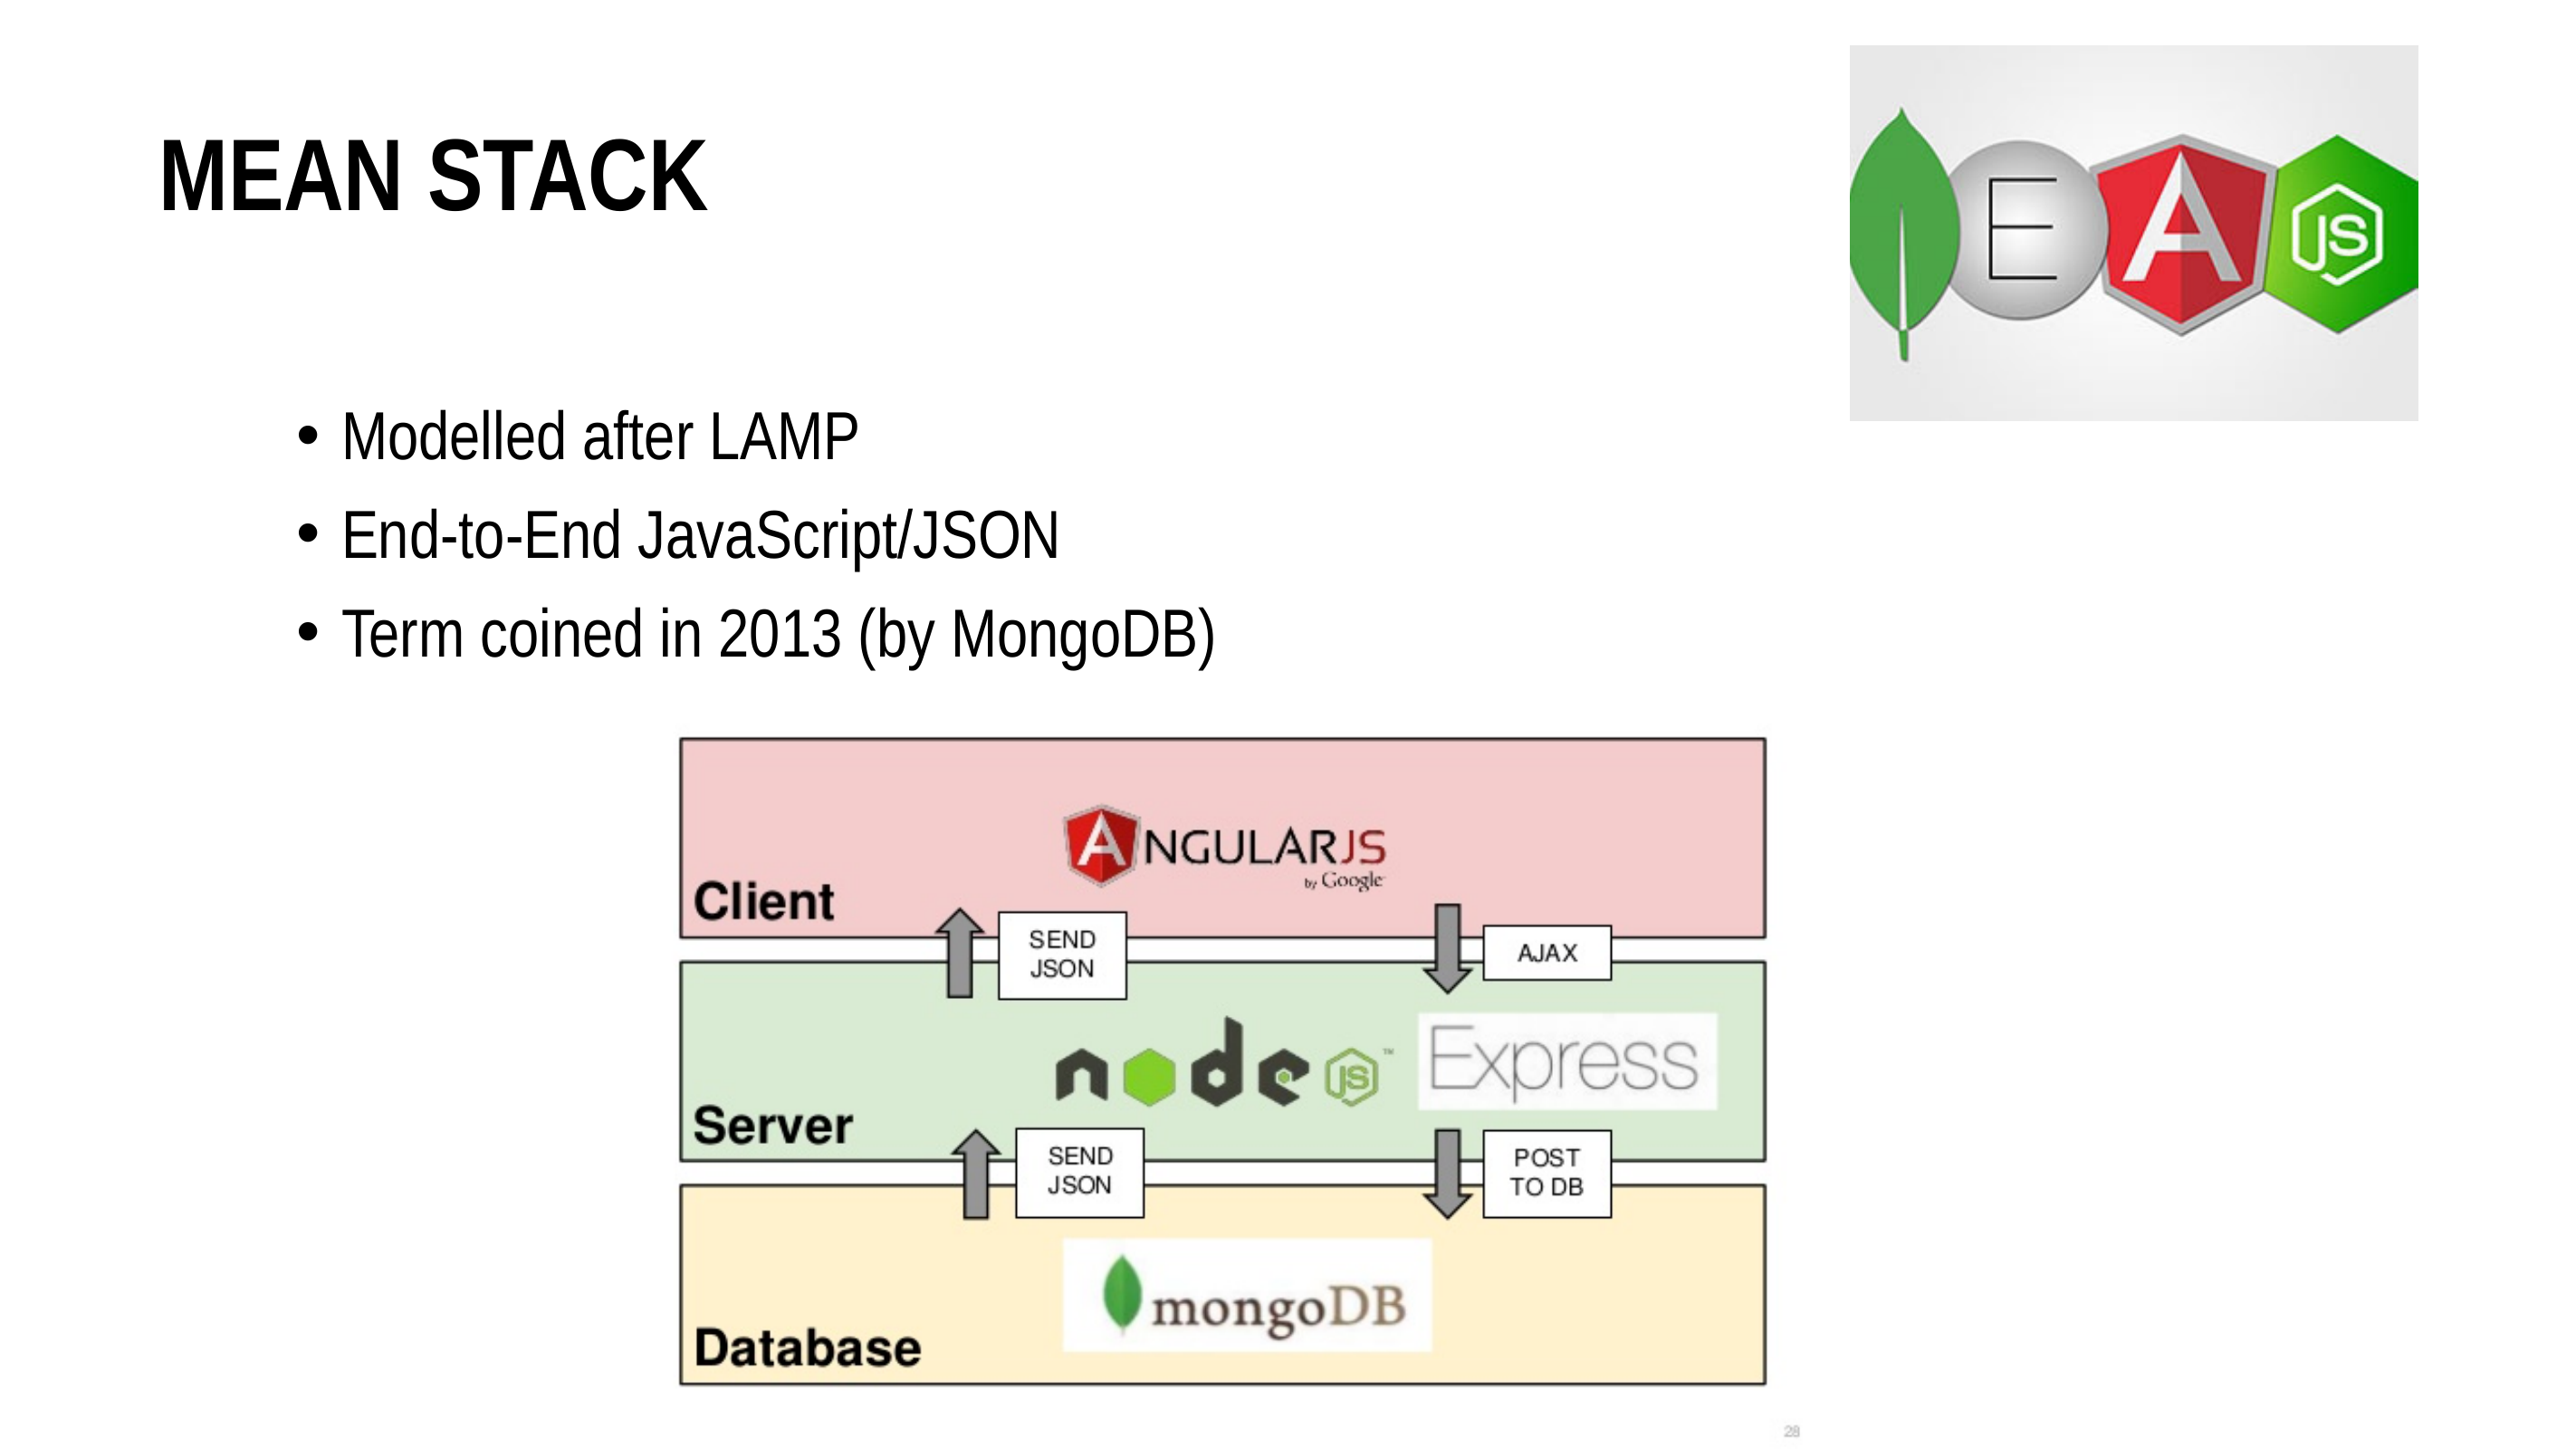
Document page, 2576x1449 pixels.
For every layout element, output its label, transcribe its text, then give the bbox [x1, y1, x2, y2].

picture [1850, 45, 2418, 421]
title MEAN stack [145, 125, 1850, 326]
picture [581, 713, 1814, 1449]
list Modelled after LAMP End-to-End JavaScript/JSON Term coined in 2013 (by MongoDB) [282, 394, 2059, 1237]
